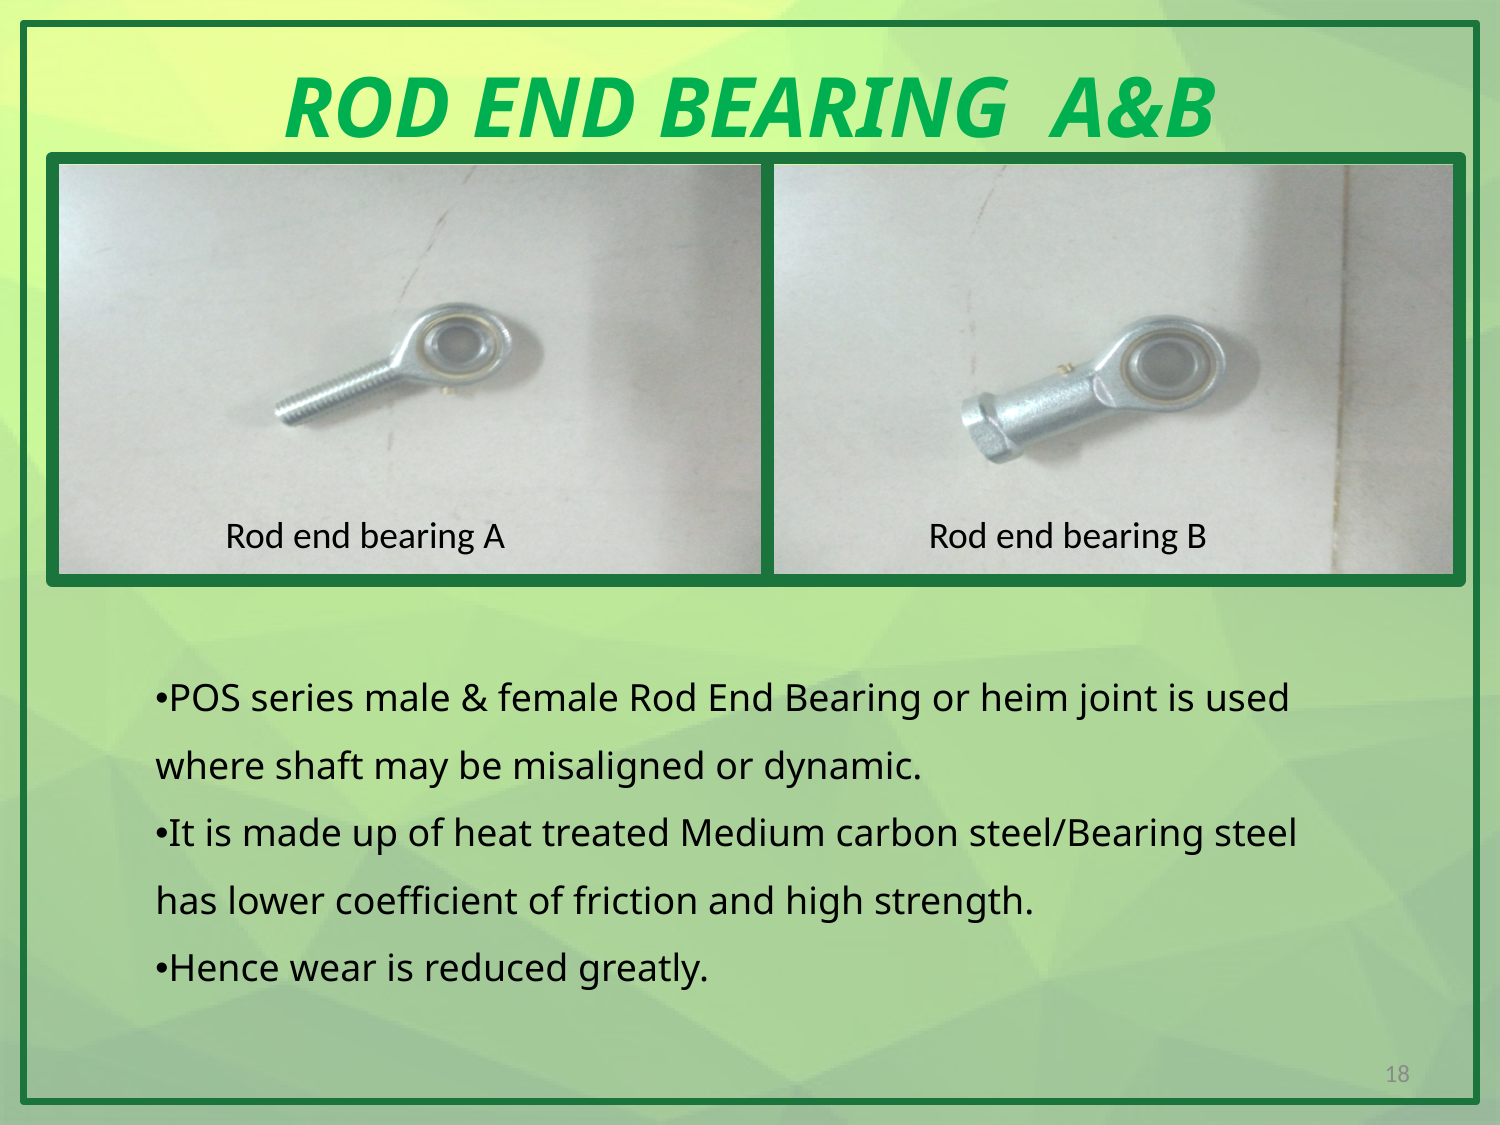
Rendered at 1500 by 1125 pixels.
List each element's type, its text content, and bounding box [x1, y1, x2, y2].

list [58, 163, 762, 575]
text_box POS series male & female Rod End Bearing or heim joint is used where shaft may be misaligned or dynamic. It is made up of heat treated Medium carbon steel/Bearing steel has lower coefficient of friction and high strength. Hence wear is reduced greatly. [140, 644, 1336, 1125]
title ROD END BEARING A&B [75, 45, 1425, 152]
slide_number 18 [1074, 1042, 1425, 1103]
table_cell Ø45x25 mm [0, 0, 1500, 1125]
picture [773, 163, 1454, 575]
